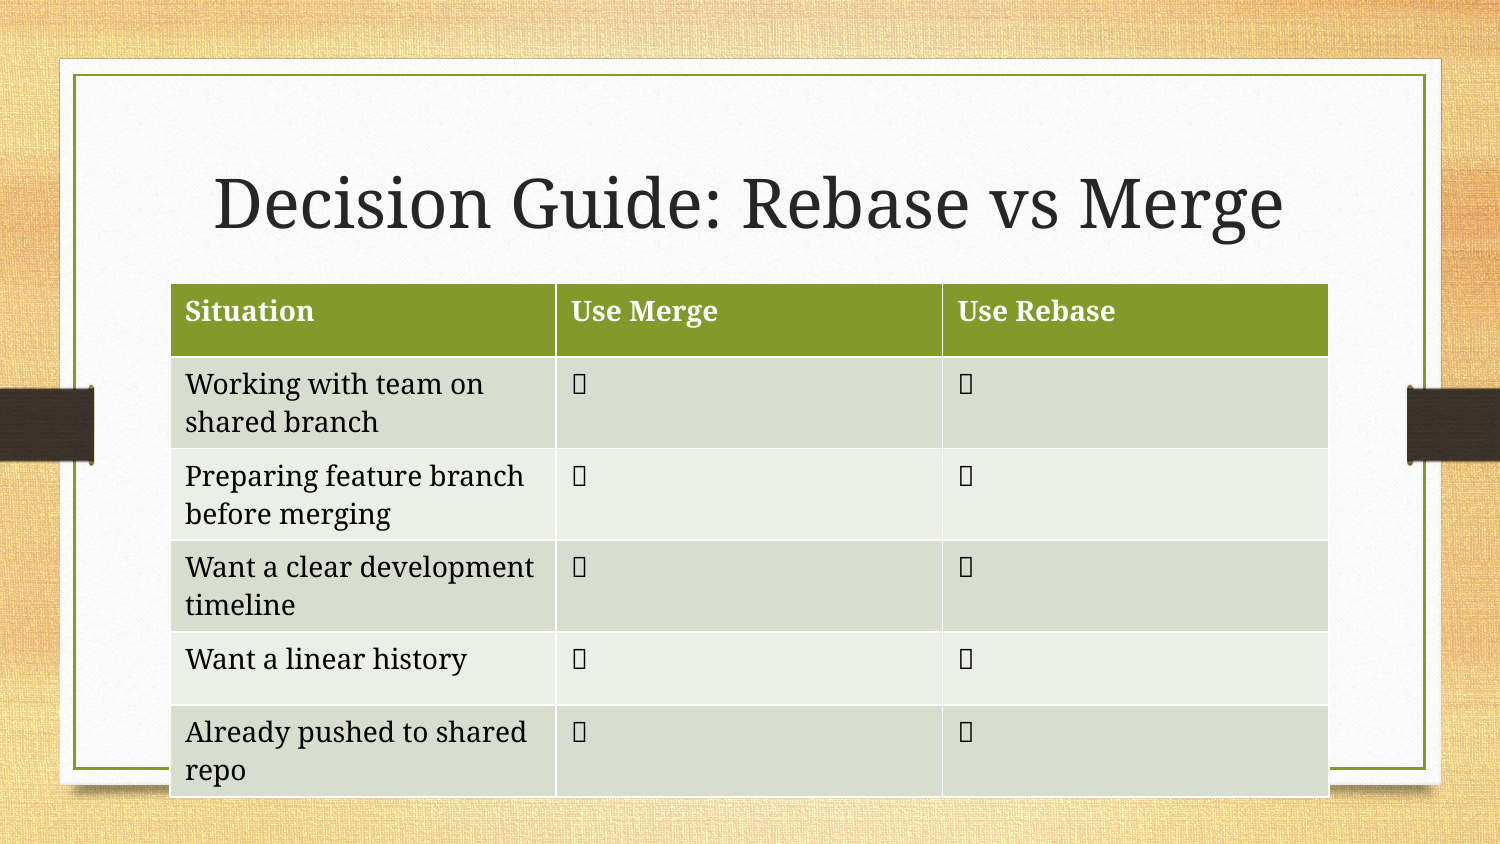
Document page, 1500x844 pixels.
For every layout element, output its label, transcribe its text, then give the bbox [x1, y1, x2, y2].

table_cell Preparing feature branch before merging [171, 449, 555, 539]
table_cell ❌ [943, 706, 1328, 796]
table_header Situation [171, 284, 555, 356]
picture [0, 0, 1500, 844]
table_cell ✅ [943, 633, 1328, 704]
table_cell ✅ [943, 449, 1328, 539]
table_header Use Merge [557, 284, 942, 356]
table_cell ❌ [943, 358, 1328, 448]
title Decision Guide: Rebase vs Merge [159, 120, 1341, 282]
table_header Use Rebase [943, 284, 1328, 356]
table_cell ❌ [557, 633, 942, 704]
table_cell Working with team on shared branch [171, 358, 555, 448]
table_cell ❌ [943, 541, 1328, 631]
table_cell Already pushed to shared repo [171, 706, 555, 796]
table_cell ✅ [557, 706, 942, 796]
table_cell ❌ [557, 449, 942, 539]
table_cell Want a linear history [171, 633, 555, 704]
table_cell Want a clear development timeline [171, 541, 555, 631]
table_cell ✅ [557, 541, 942, 631]
table_cell ✅ [557, 358, 942, 448]
